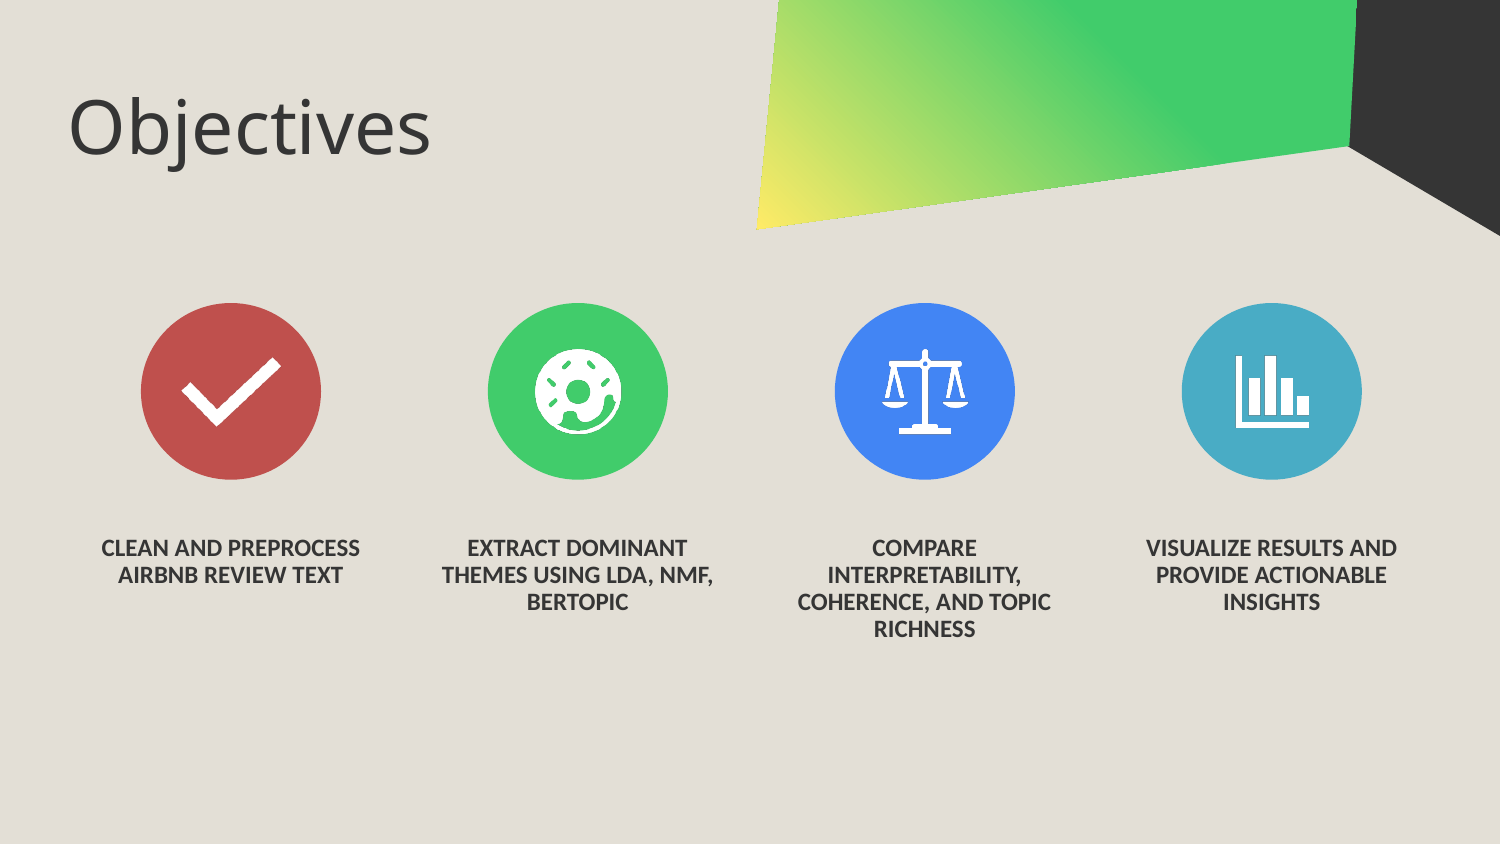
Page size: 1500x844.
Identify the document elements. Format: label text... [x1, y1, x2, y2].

title Objectives [52, 75, 1009, 246]
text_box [83, 302, 1420, 651]
